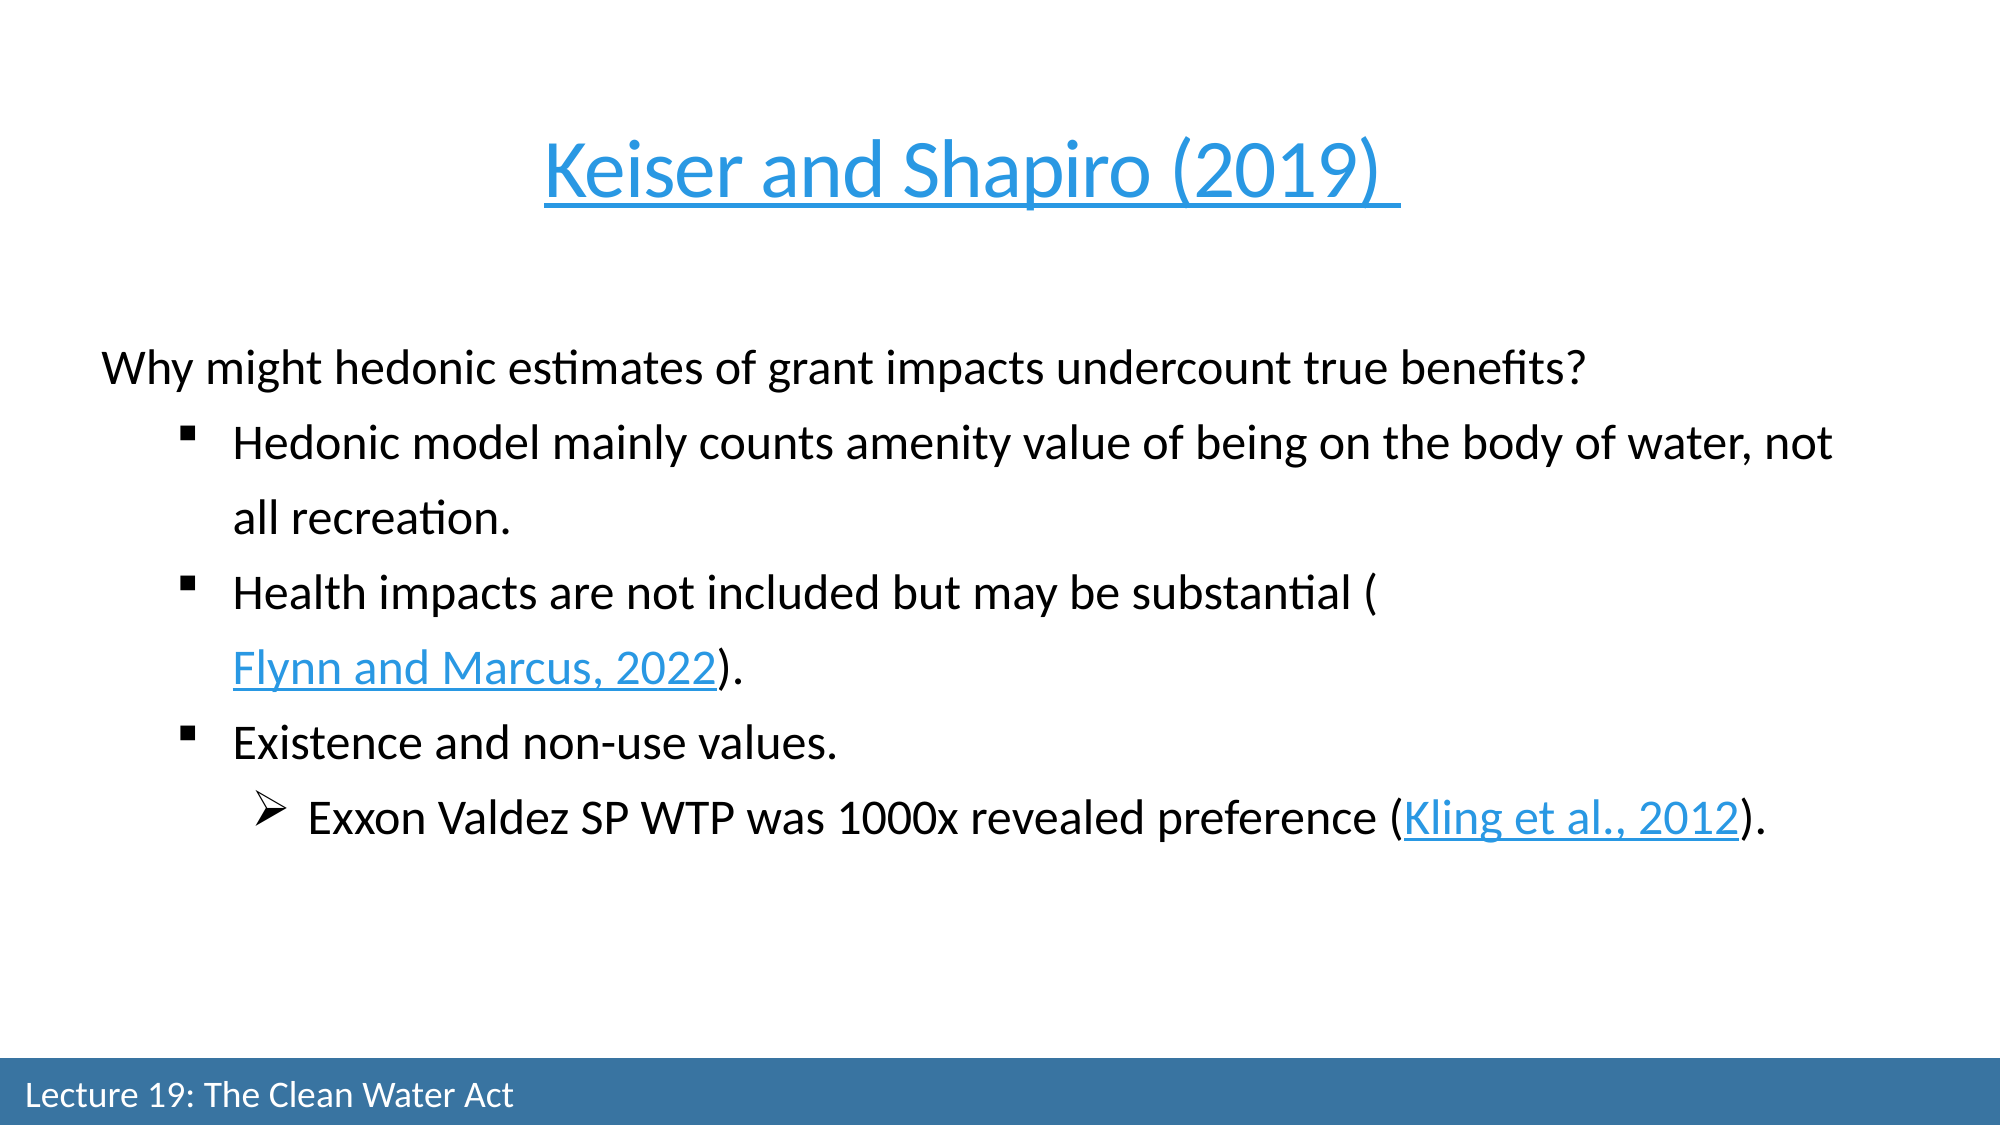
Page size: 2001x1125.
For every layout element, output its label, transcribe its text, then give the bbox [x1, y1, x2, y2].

text_box Why might hedonic estimates of grant impacts undercount true benefits? Hedonic model mainly counts amenity value of being on the body of water, not all recreation. Health impacts are not included but may be substantial (Flynn and Marcus, 2022). Existence and non-use values. Exxon Valdez SP WTP was 1000x revealed preference (Kling et al., 2012). [86, 311, 1860, 852]
text_box Keiser and Shapiro (2019) [380, 24, 1566, 222]
